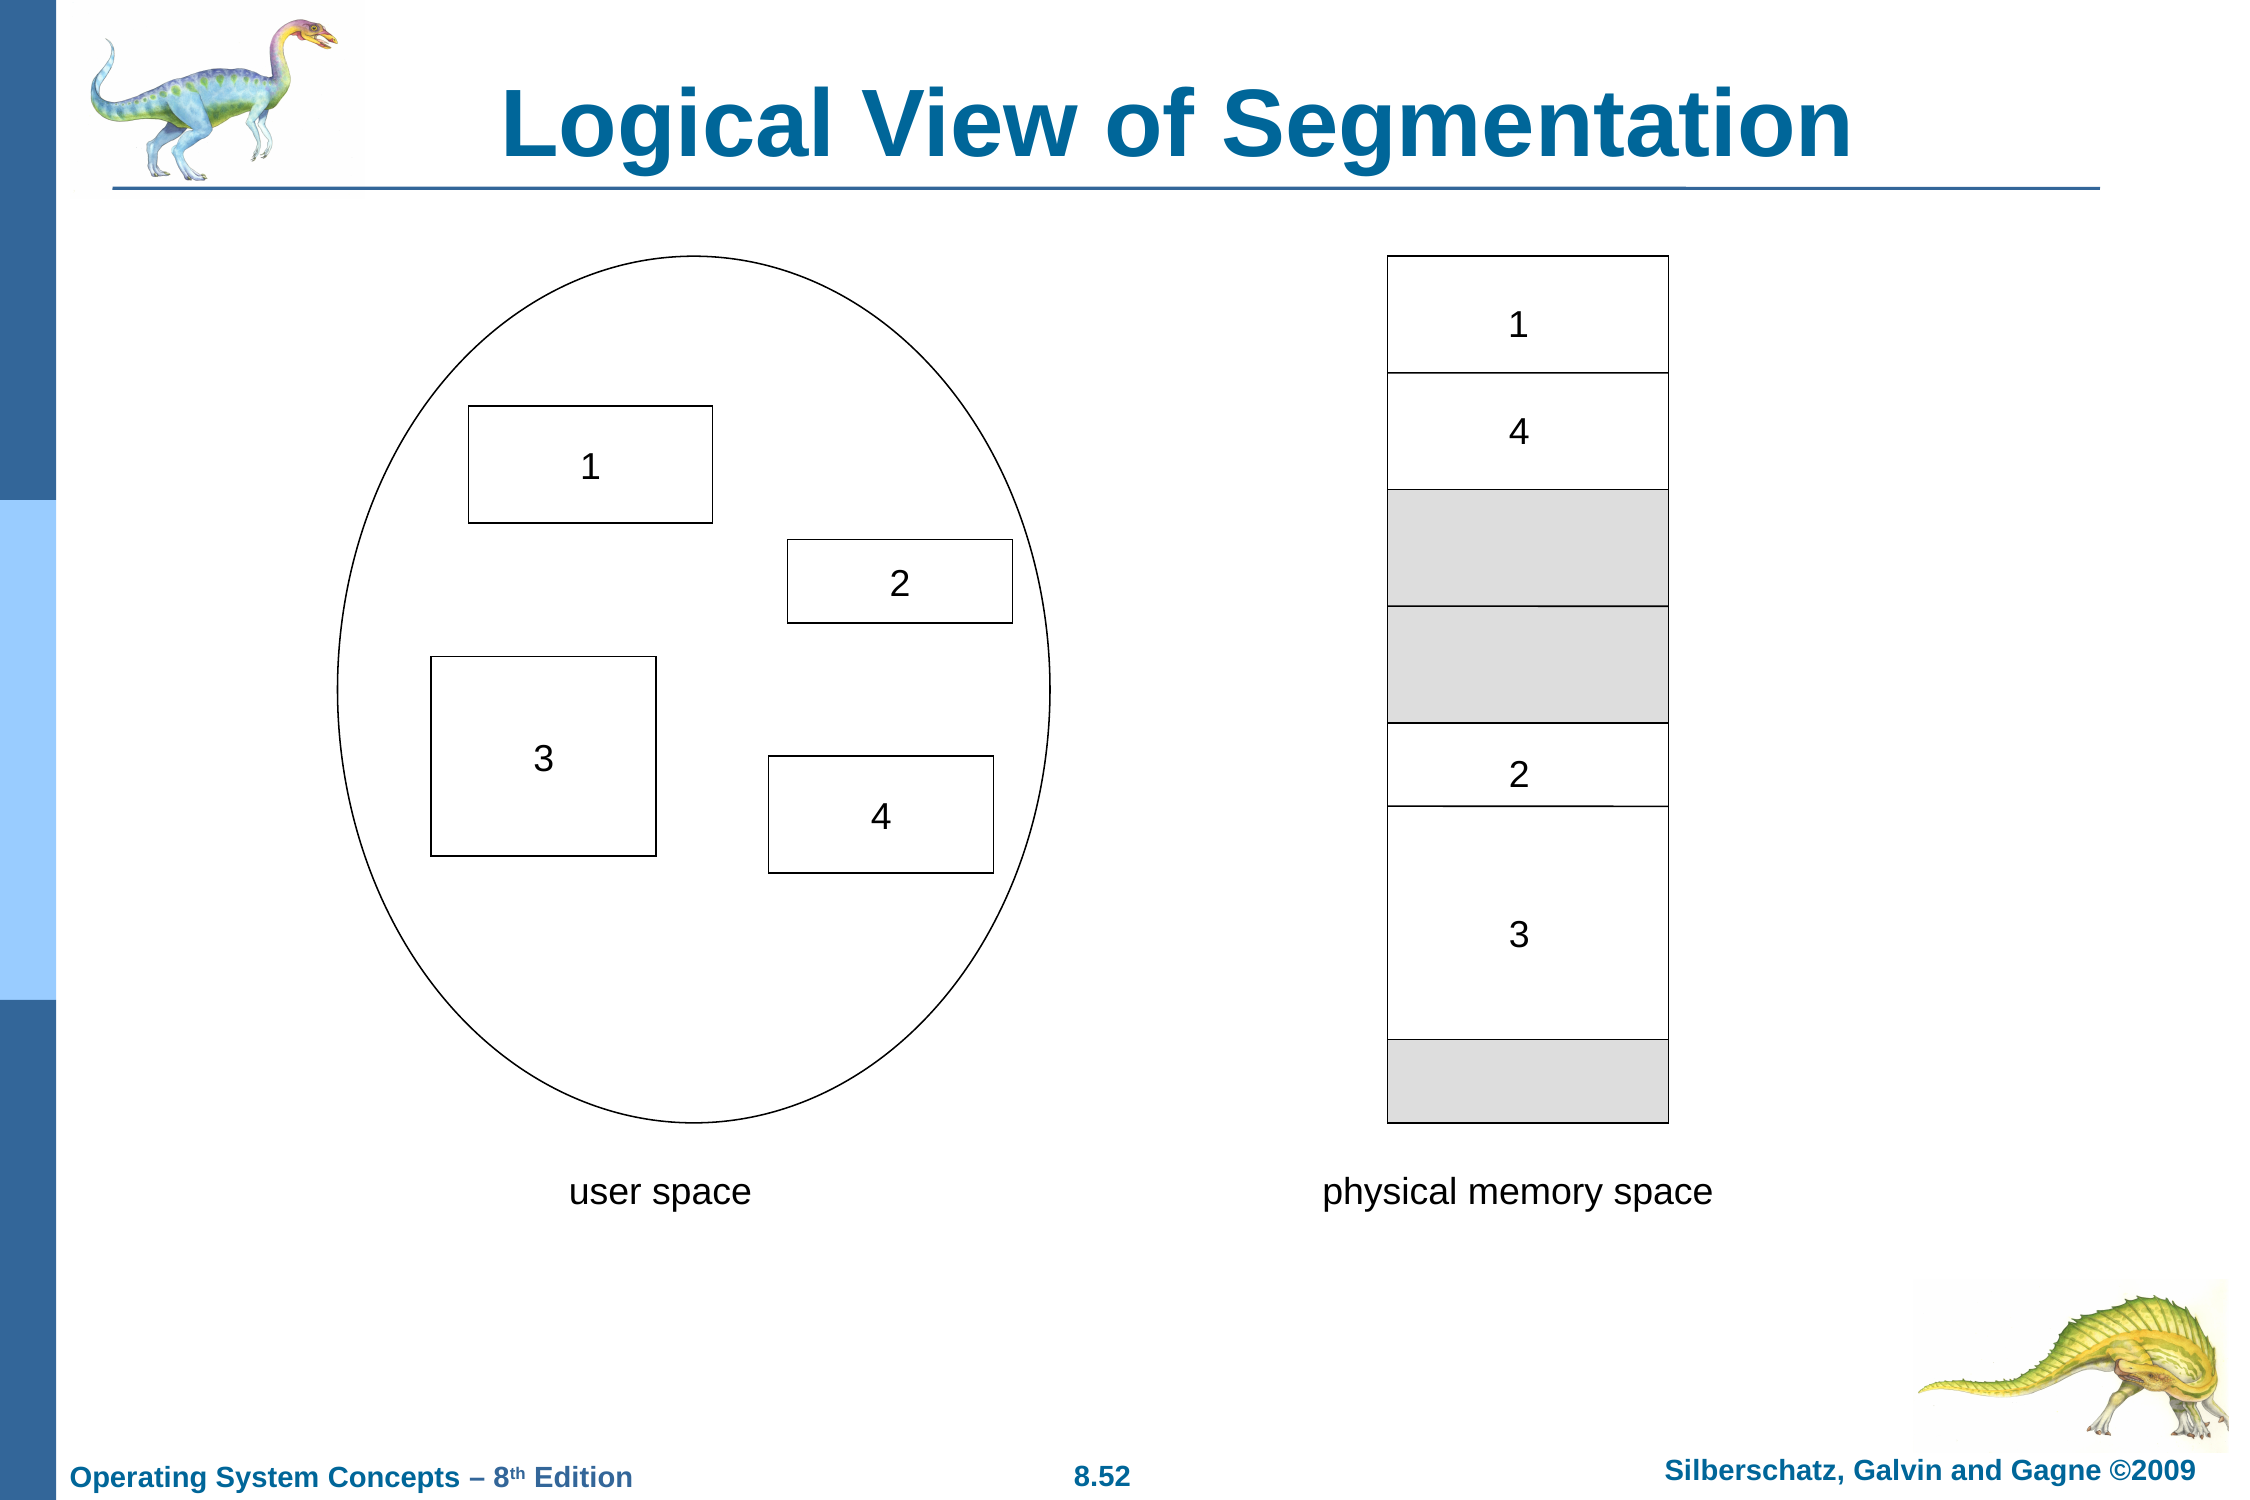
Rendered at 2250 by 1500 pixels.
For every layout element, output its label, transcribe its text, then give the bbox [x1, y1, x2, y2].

text_box physical memory space [1300, 1156, 1735, 1223]
title Logical View of Segmentation [217, 60, 2138, 187]
picture [70, 0, 365, 199]
picture [1913, 1279, 2229, 1453]
text_box [337, 256, 1051, 1123]
text_box 1 [468, 406, 713, 523]
text_box 4 [768, 756, 994, 873]
text_box 2 [787, 539, 1013, 623]
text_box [1387, 255, 1669, 1124]
text_box user space [547, 1156, 784, 1223]
text_box 3 [431, 656, 657, 857]
